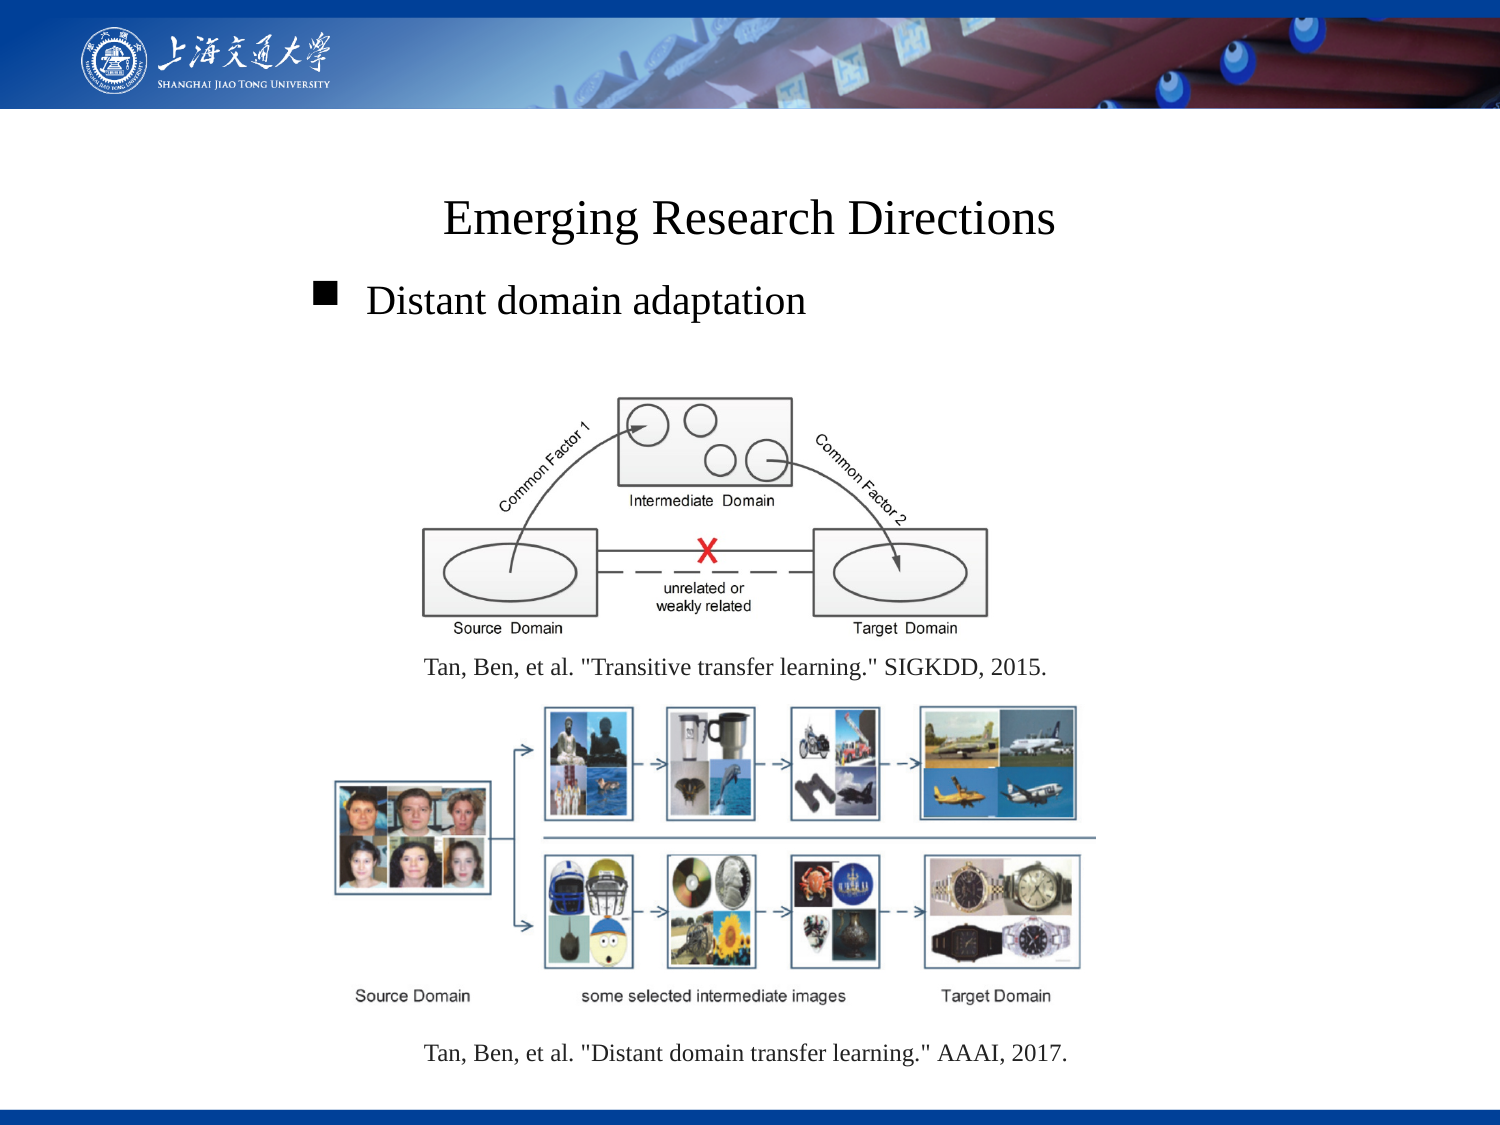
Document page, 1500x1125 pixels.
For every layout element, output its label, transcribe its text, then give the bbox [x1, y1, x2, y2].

text_box Emerging Research Directions [428, 177, 1072, 252]
text_box Tan, Ben, et al. "Transitive transfer learning." SIGKDD, 2015. [409, 643, 1160, 688]
text_box Tan, Ben, et al. "Distant domain transfer learning." AAAI, 2017. [409, 1028, 1160, 1074]
picture [316, 699, 1096, 1017]
picture [409, 388, 1004, 643]
picture [0, 18, 1500, 109]
text_box Distant domain adaptation [295, 265, 823, 331]
